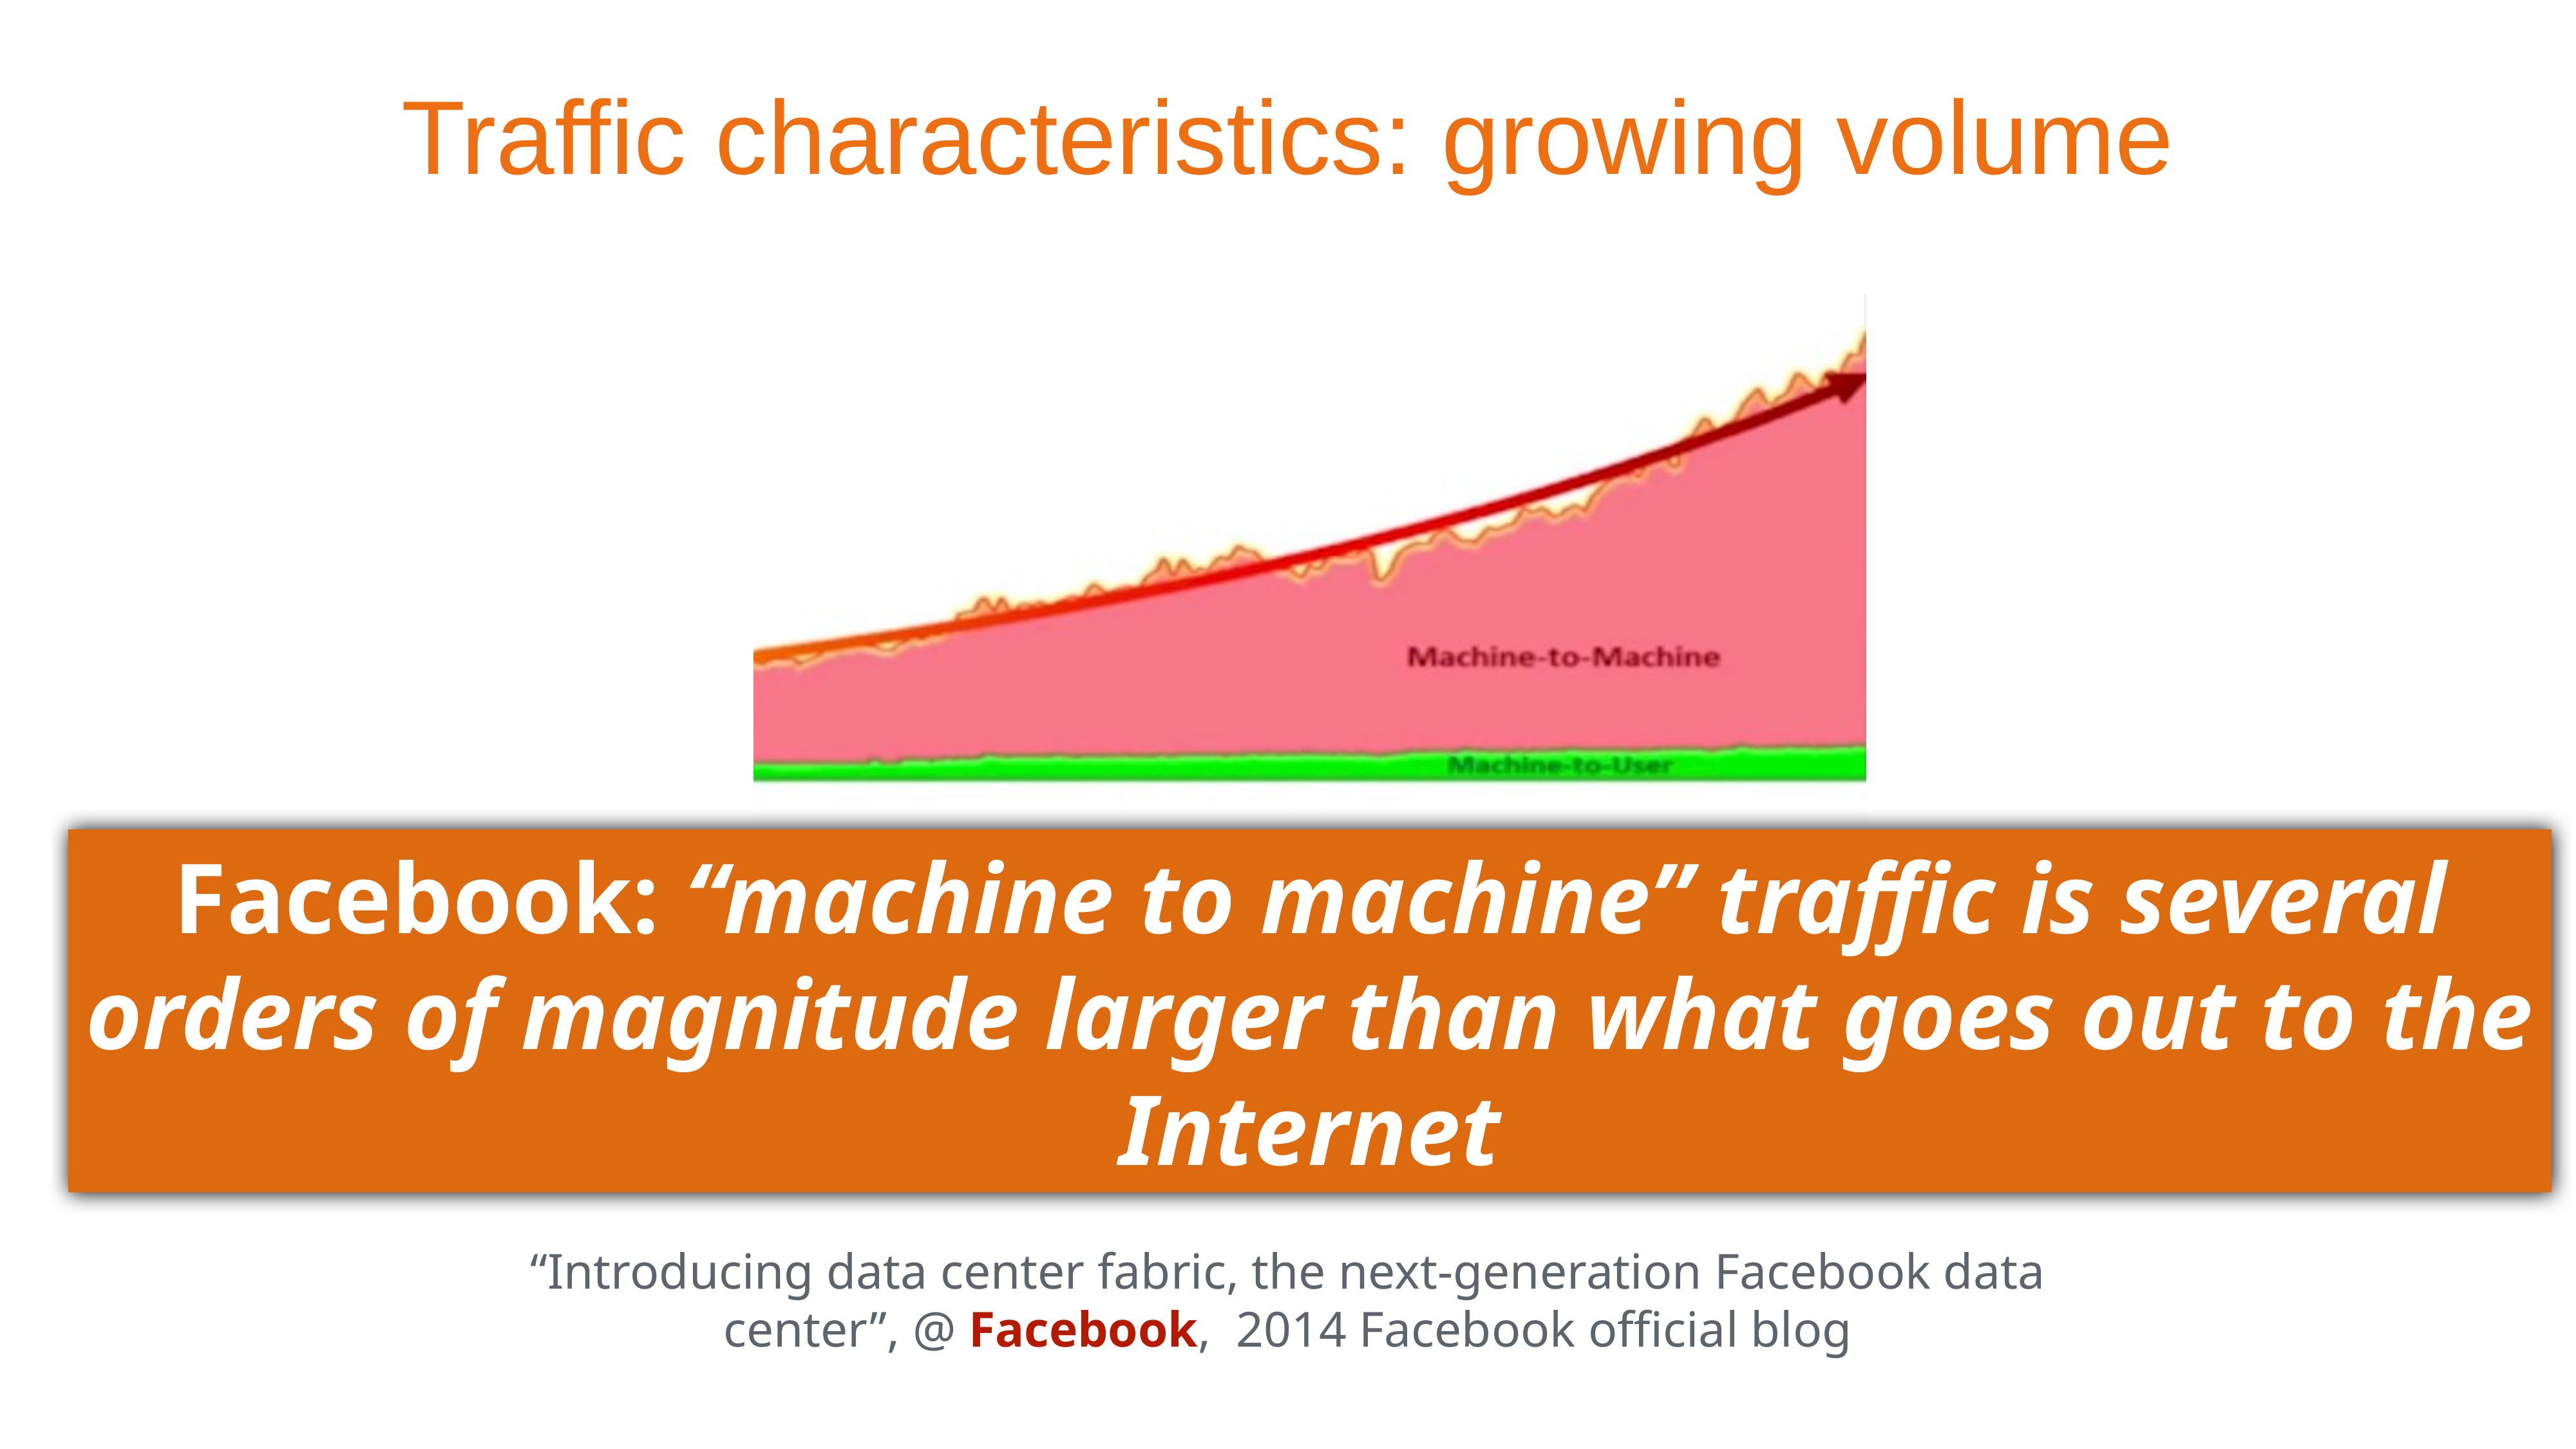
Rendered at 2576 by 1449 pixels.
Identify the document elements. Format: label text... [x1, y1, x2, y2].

text_box “Introducing data center fabric, the next-generation Facebook data center”, @ Facebook, 2014 Facebook official blog [435, 1235, 2141, 1362]
title Traffic characteristics: growing volume [321, 0, 2255, 265]
text_box Facebook: “machine to machine” traffic is several orders of magnitude larger than what goes out to the Internet [68, 829, 2552, 1193]
picture [753, 294, 1867, 1090]
